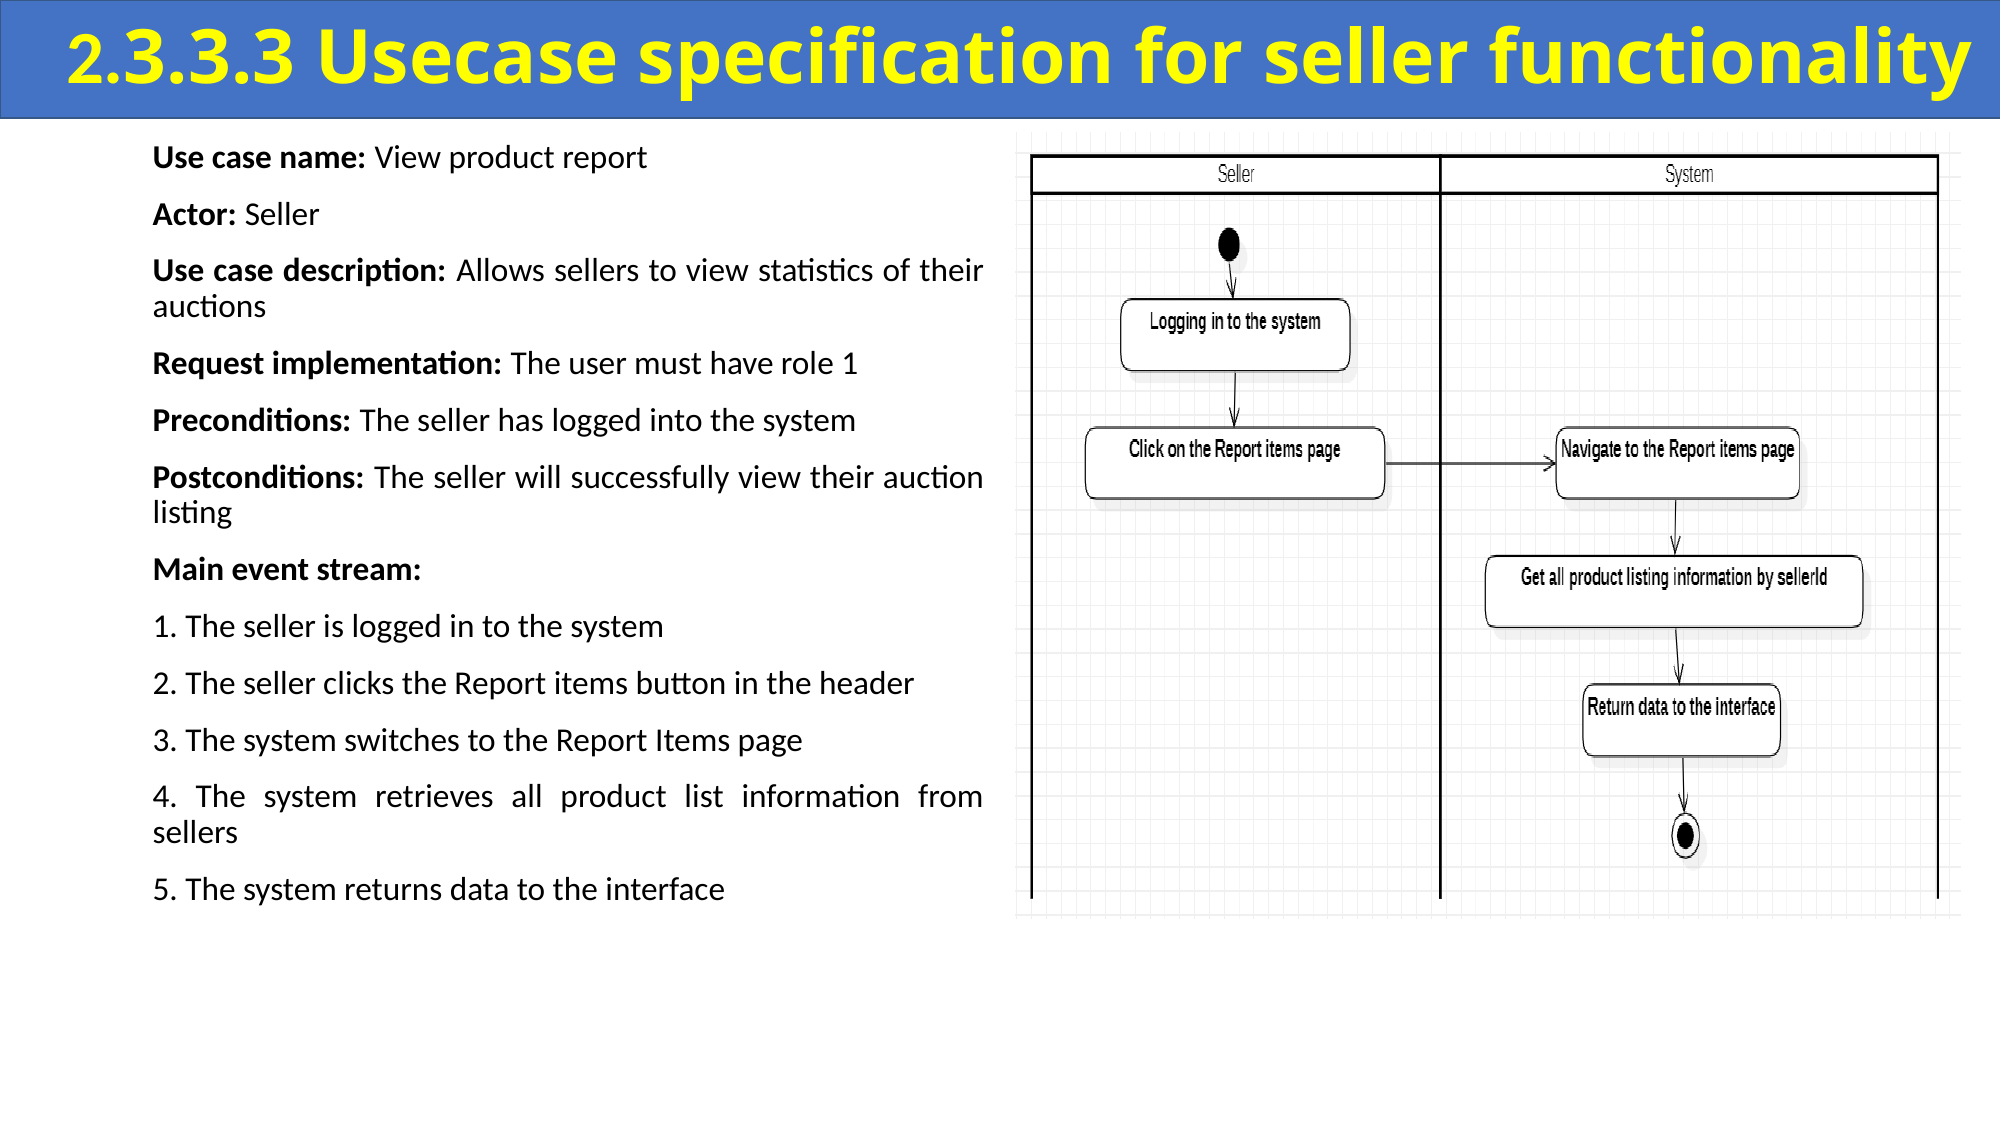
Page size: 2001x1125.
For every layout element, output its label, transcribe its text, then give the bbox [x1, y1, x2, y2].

list Use case name: View product report Actor: Seller Use case description: Allows sellers to view statistics of their auctions Request implementation: The user must have role 1 Preconditions: The seller has logged into the system Postconditions: The seller will successfully view their auction listing Main event stream: 1. The seller is logged in to the system 2. The seller clicks the Report items button in the header 3. The system switches to the Report Items page 4. The system retrieves all product list information from sellers 5. The system returns data to the interface [137, 132, 1000, 919]
text_box 2.3.3.3 Usecase specification for seller functionality [0, 0, 2000, 118]
picture [1015, 132, 1961, 919]
